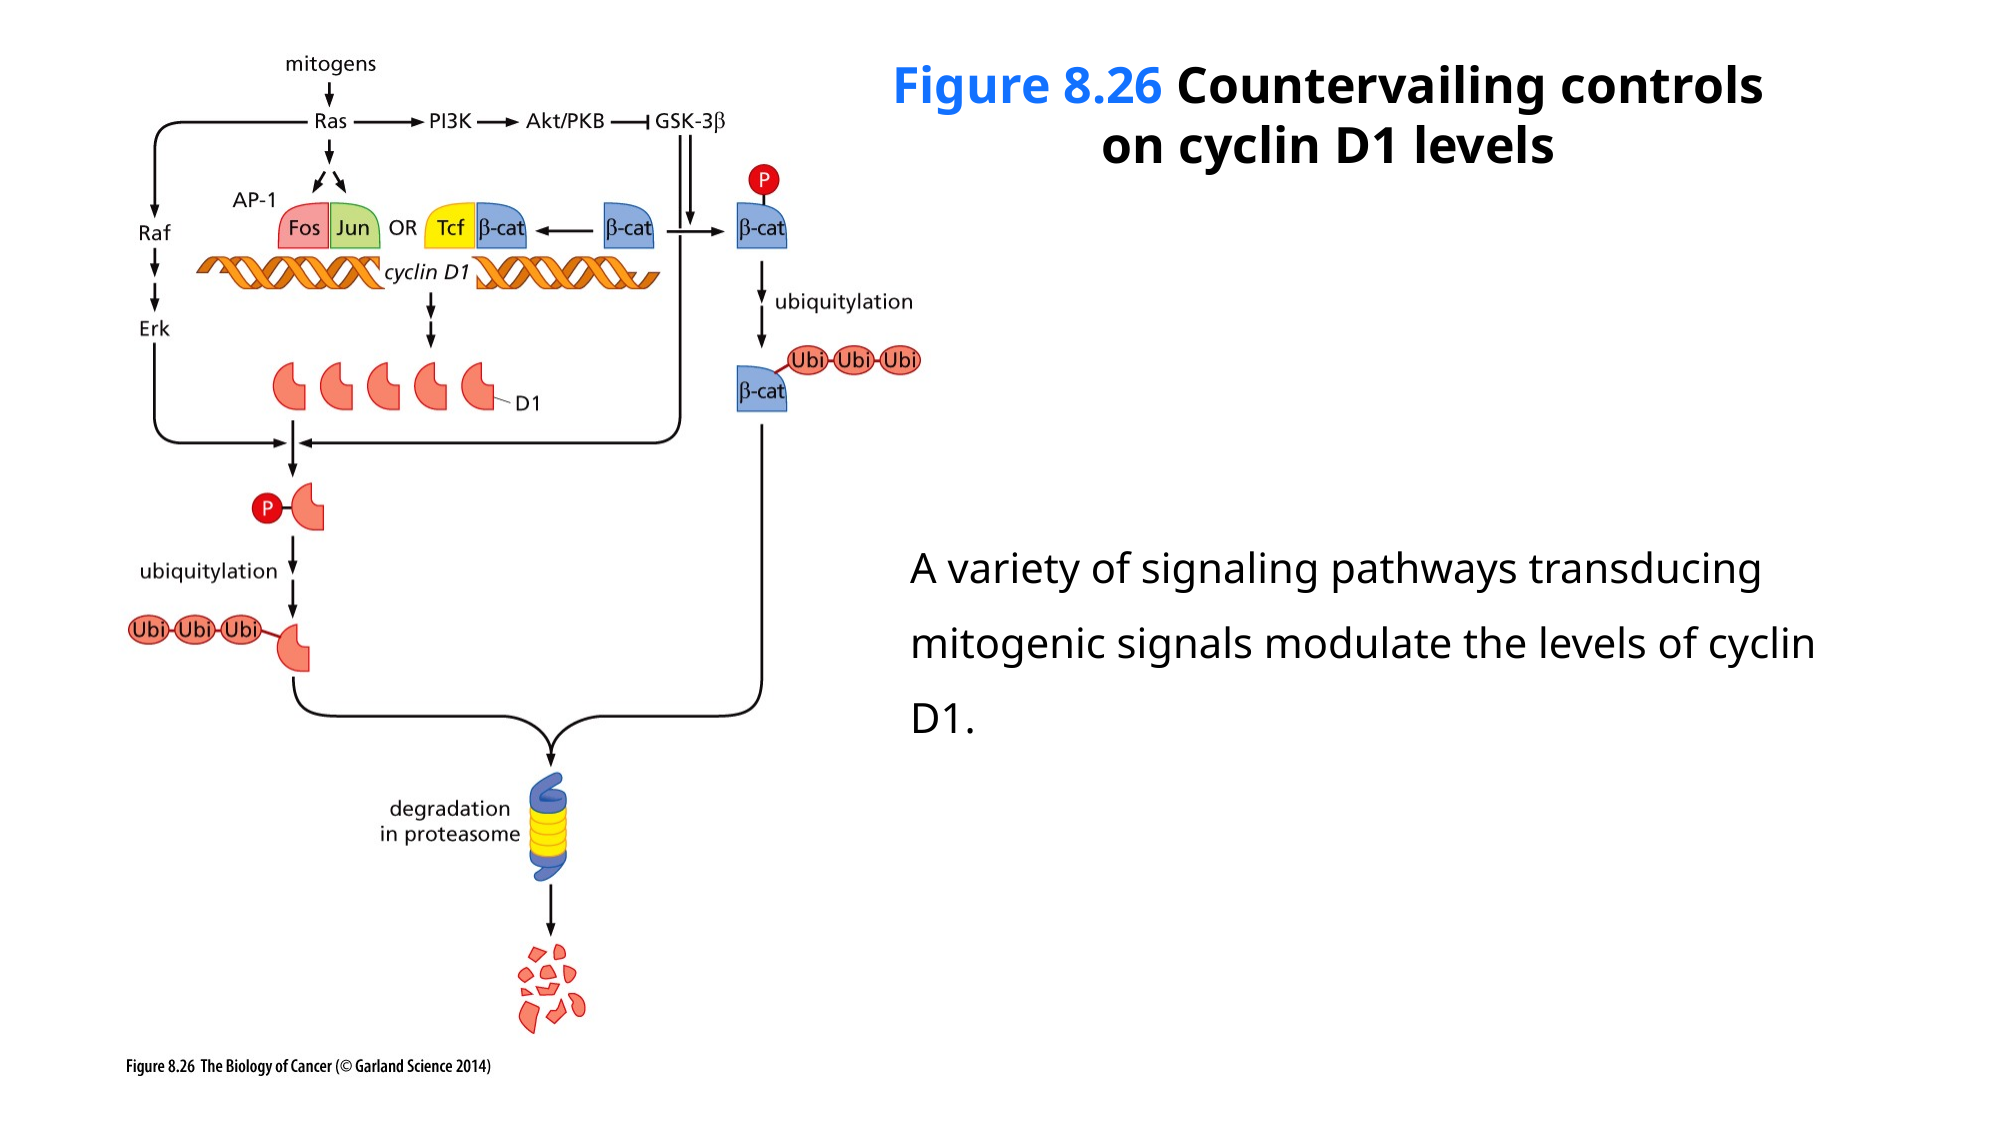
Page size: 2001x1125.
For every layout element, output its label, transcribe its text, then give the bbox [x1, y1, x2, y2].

picture [118, 45, 931, 1080]
text_box A variety of signaling pathways transducing mitogenic signals modulate the levels of cyclin D1. [931, 509, 1842, 750]
text_box Figure 8.26 Countervailing controls on cyclin D1 levels [931, 45, 1829, 181]
